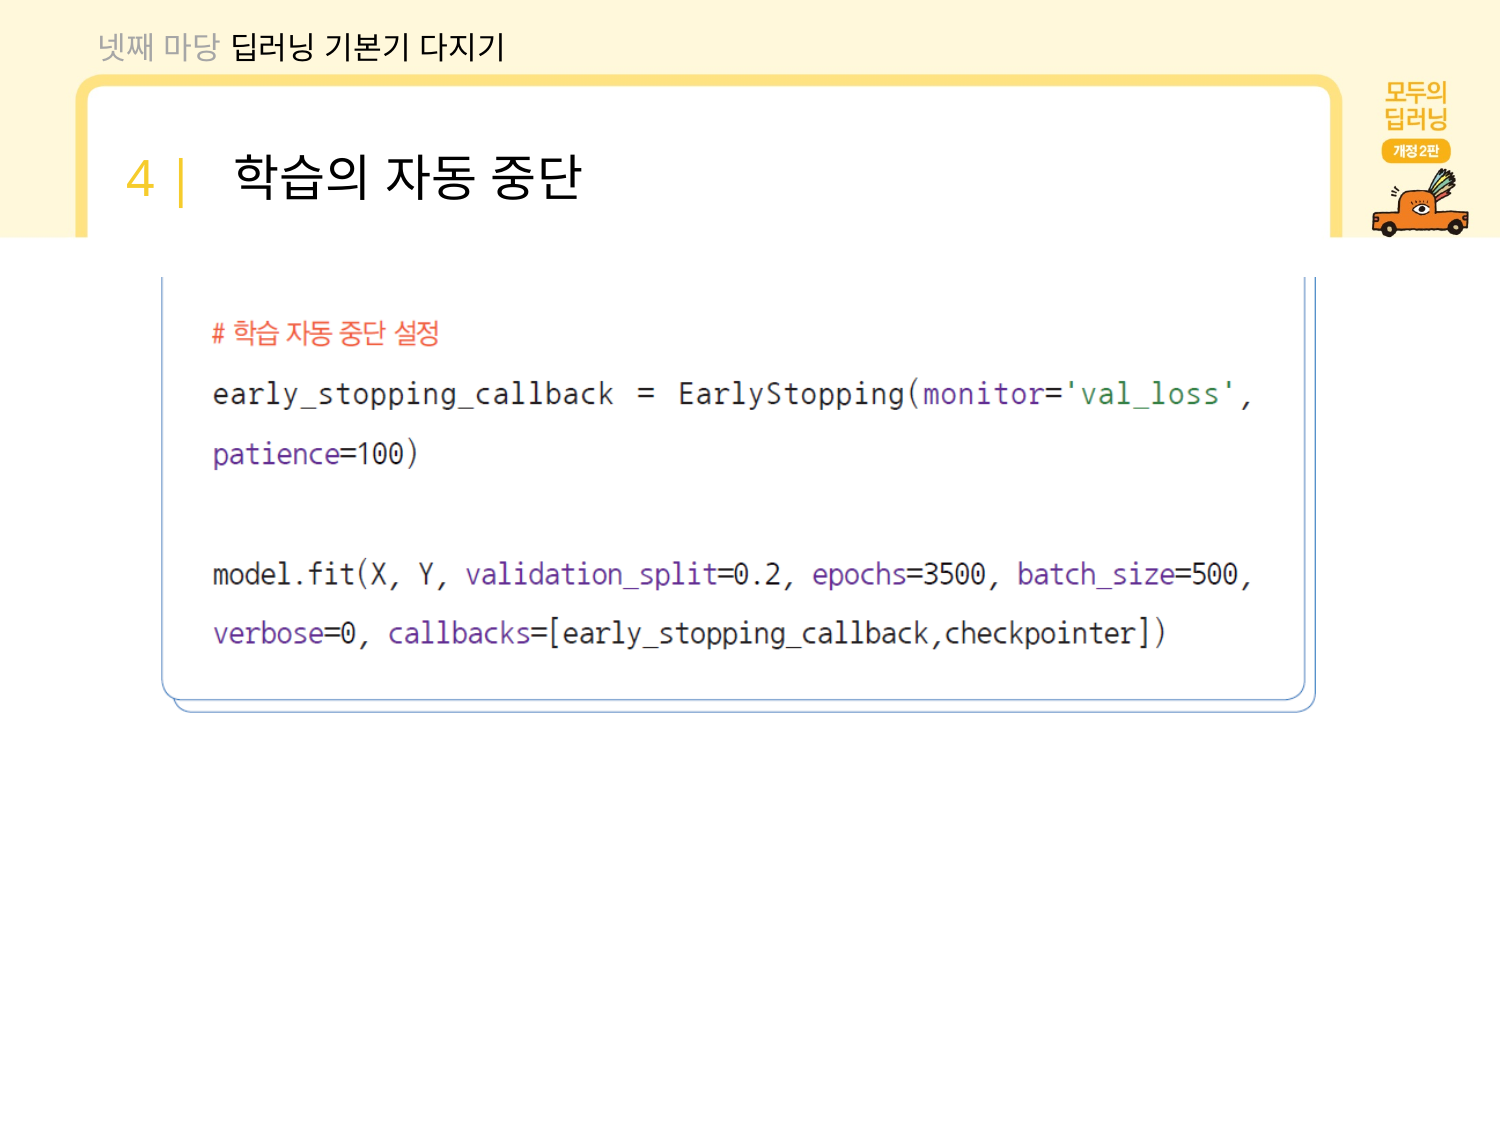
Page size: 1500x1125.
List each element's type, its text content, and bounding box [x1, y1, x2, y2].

picture [0, 0, 1500, 1125]
text_box 넷째 마당 딥러닝 기본기 다지기 [82, 0, 1133, 74]
text_box 4 | 학습의 자동 중단 [111, 99, 1309, 214]
